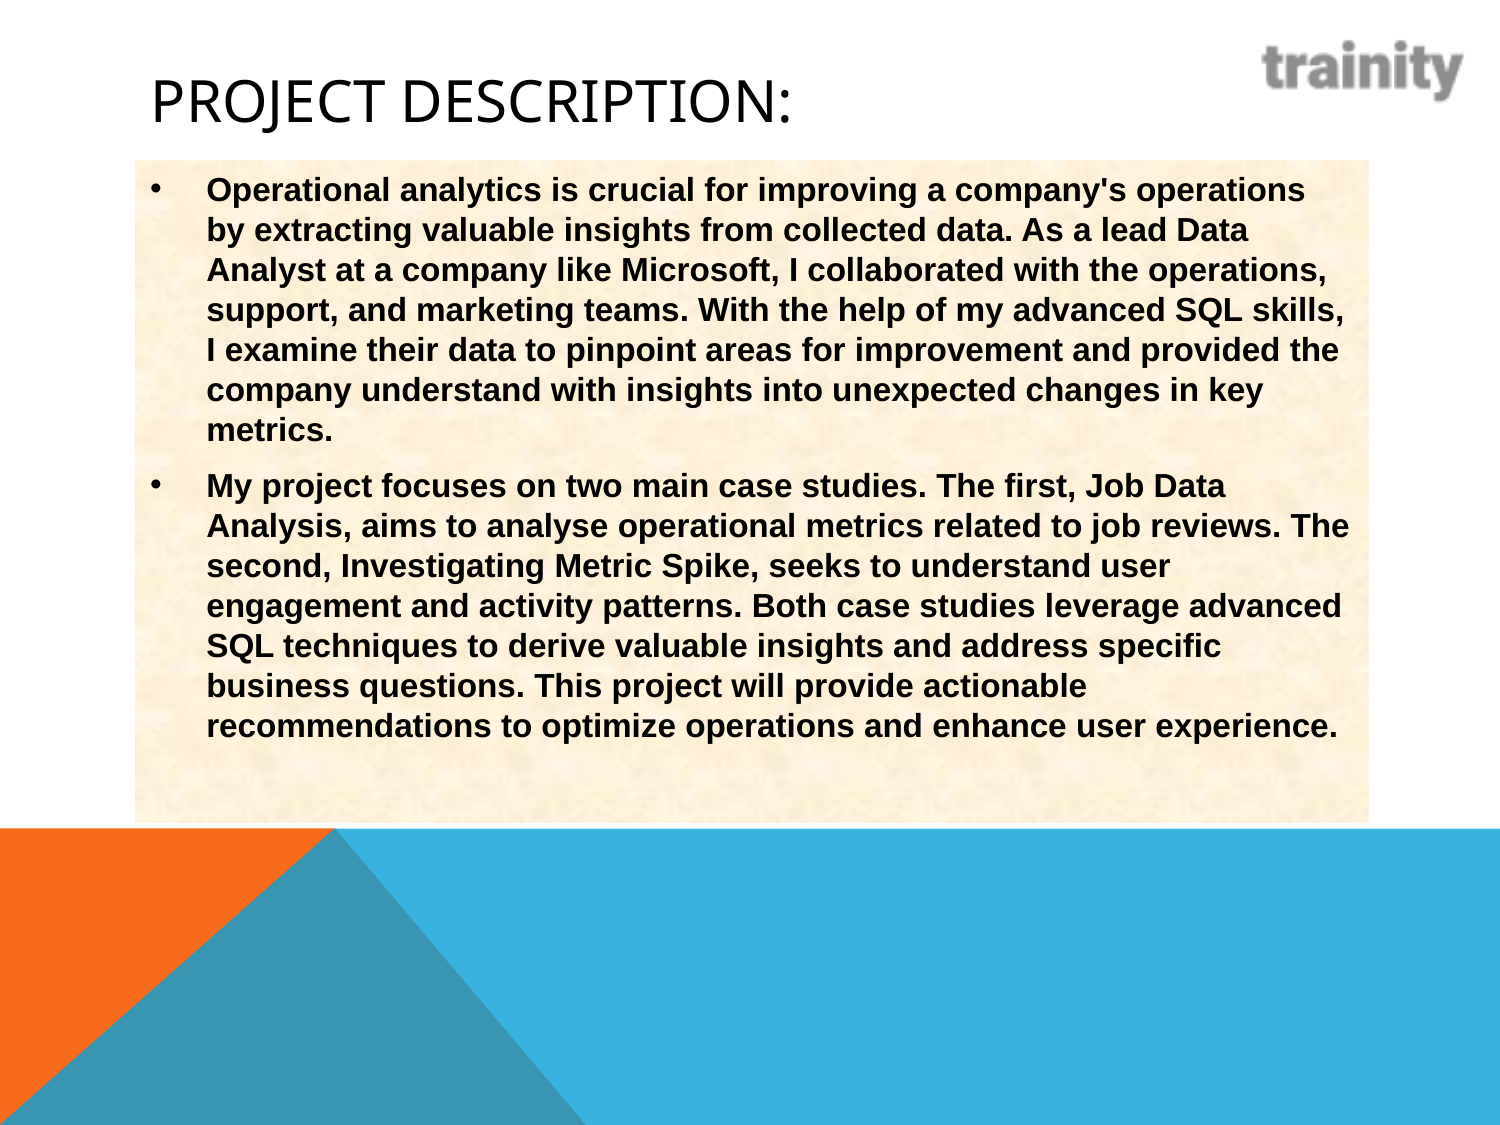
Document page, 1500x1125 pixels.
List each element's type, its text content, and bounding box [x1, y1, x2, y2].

picture [1245, 31, 1481, 111]
title PROJECT DESCRIPTION: [135, 54, 1370, 145]
list Operational analytics is crucial for improving a company's operations by extracting valuable insights from collected data. As a lead Data Analyst at a company like Microsoft, I collaborated with the operations, support, and marketing teams. With the help of my advanced SQL skills, I examine their data to pinpoint areas for improvement and provided the company understand with insights into unexpected changes in key metrics. My project focuses on two main case studies. The first, Job Data Analysis, aims to analyse operational metrics related to job reviews. The second, Investigating Metric Spike, seeks to understand user engagement and activity patterns. Both case studies leverage advanced SQL techniques to derive valuable insights and address specific business questions. This project will provide actionable recommendations to optimize operations and enhance user experience. [135, 160, 1369, 823]
